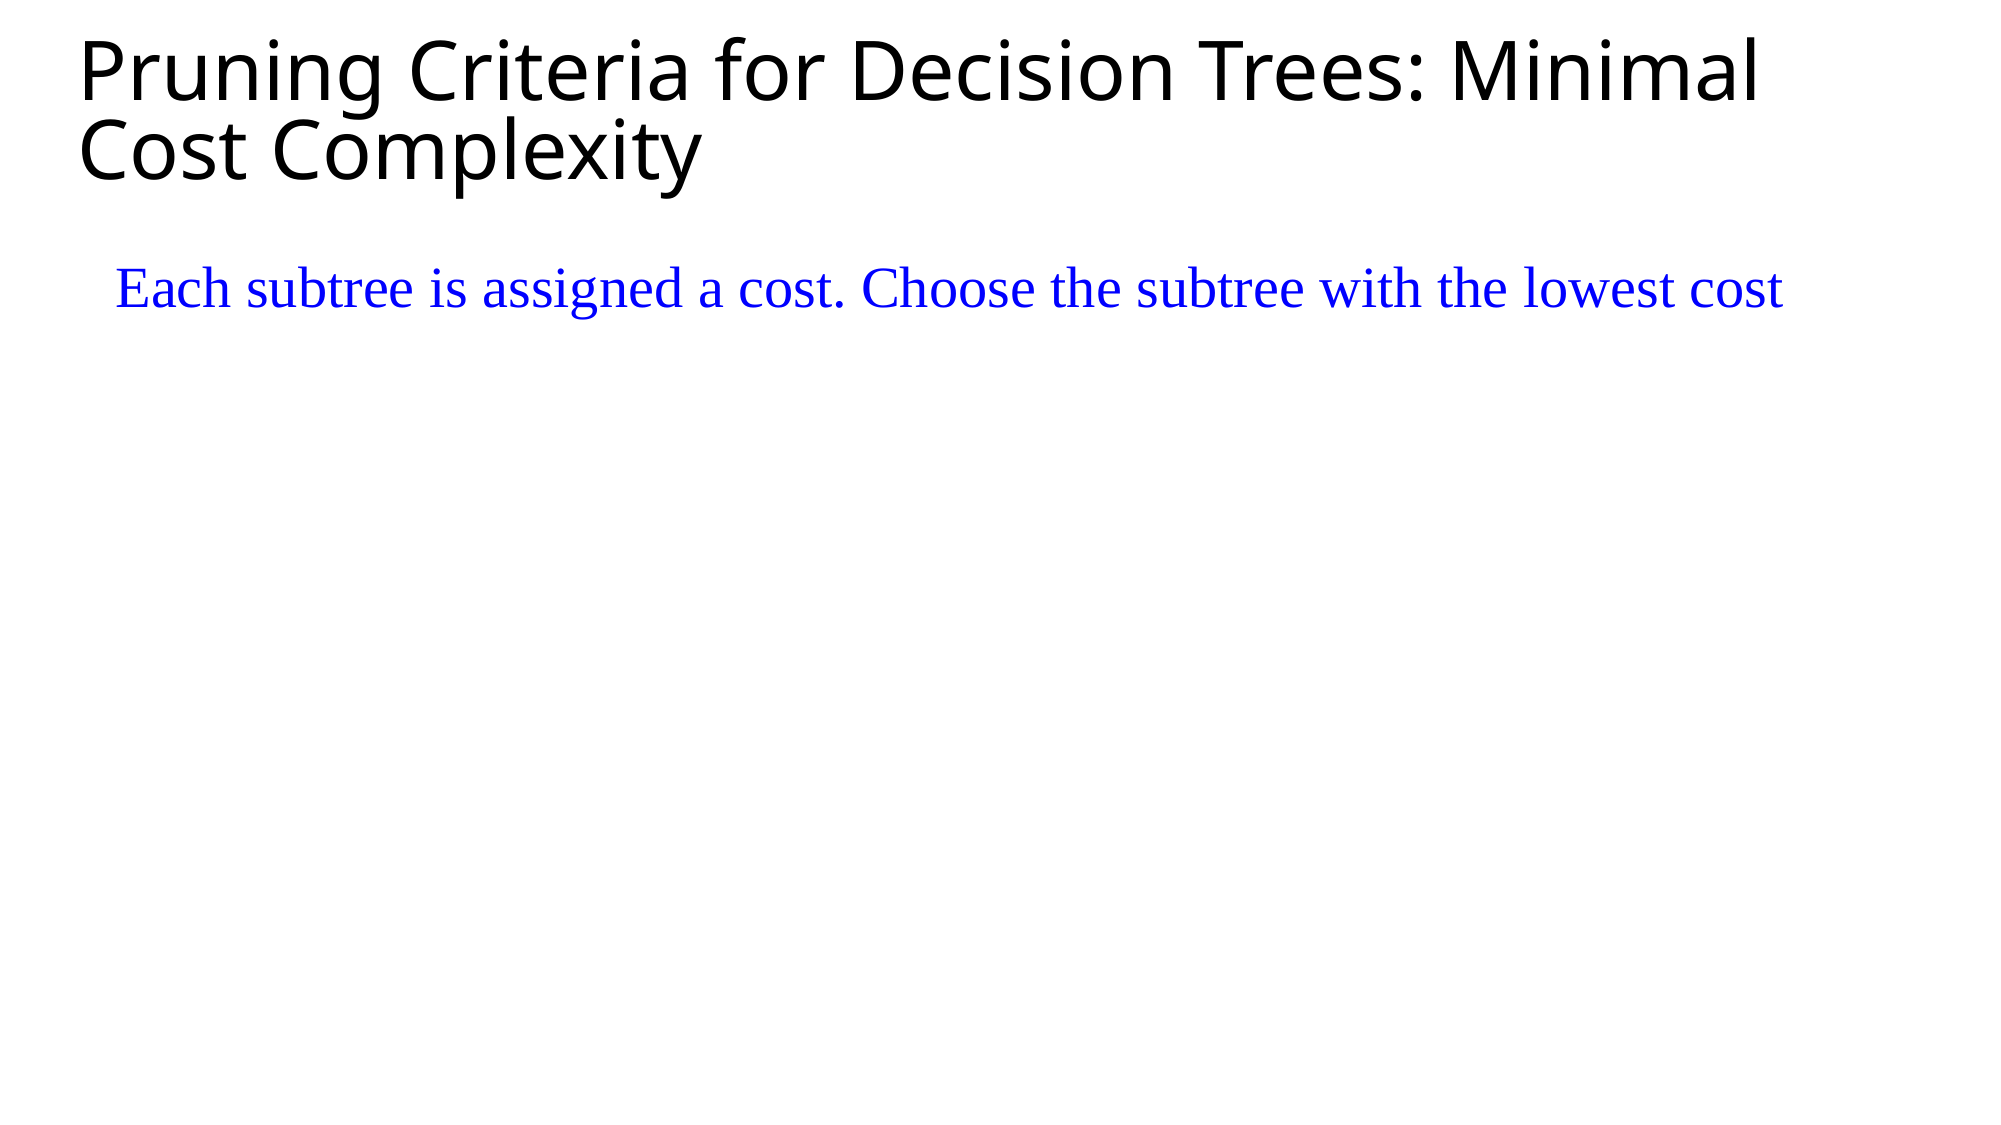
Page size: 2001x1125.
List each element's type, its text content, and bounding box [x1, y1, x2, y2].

title Pruning Criteria for Decision Trees: Minimal Cost Complexity [62, 29, 1953, 205]
text_box Each subtree is assigned a cost. Choose the subtree with the lowest cost [100, 241, 1800, 327]
